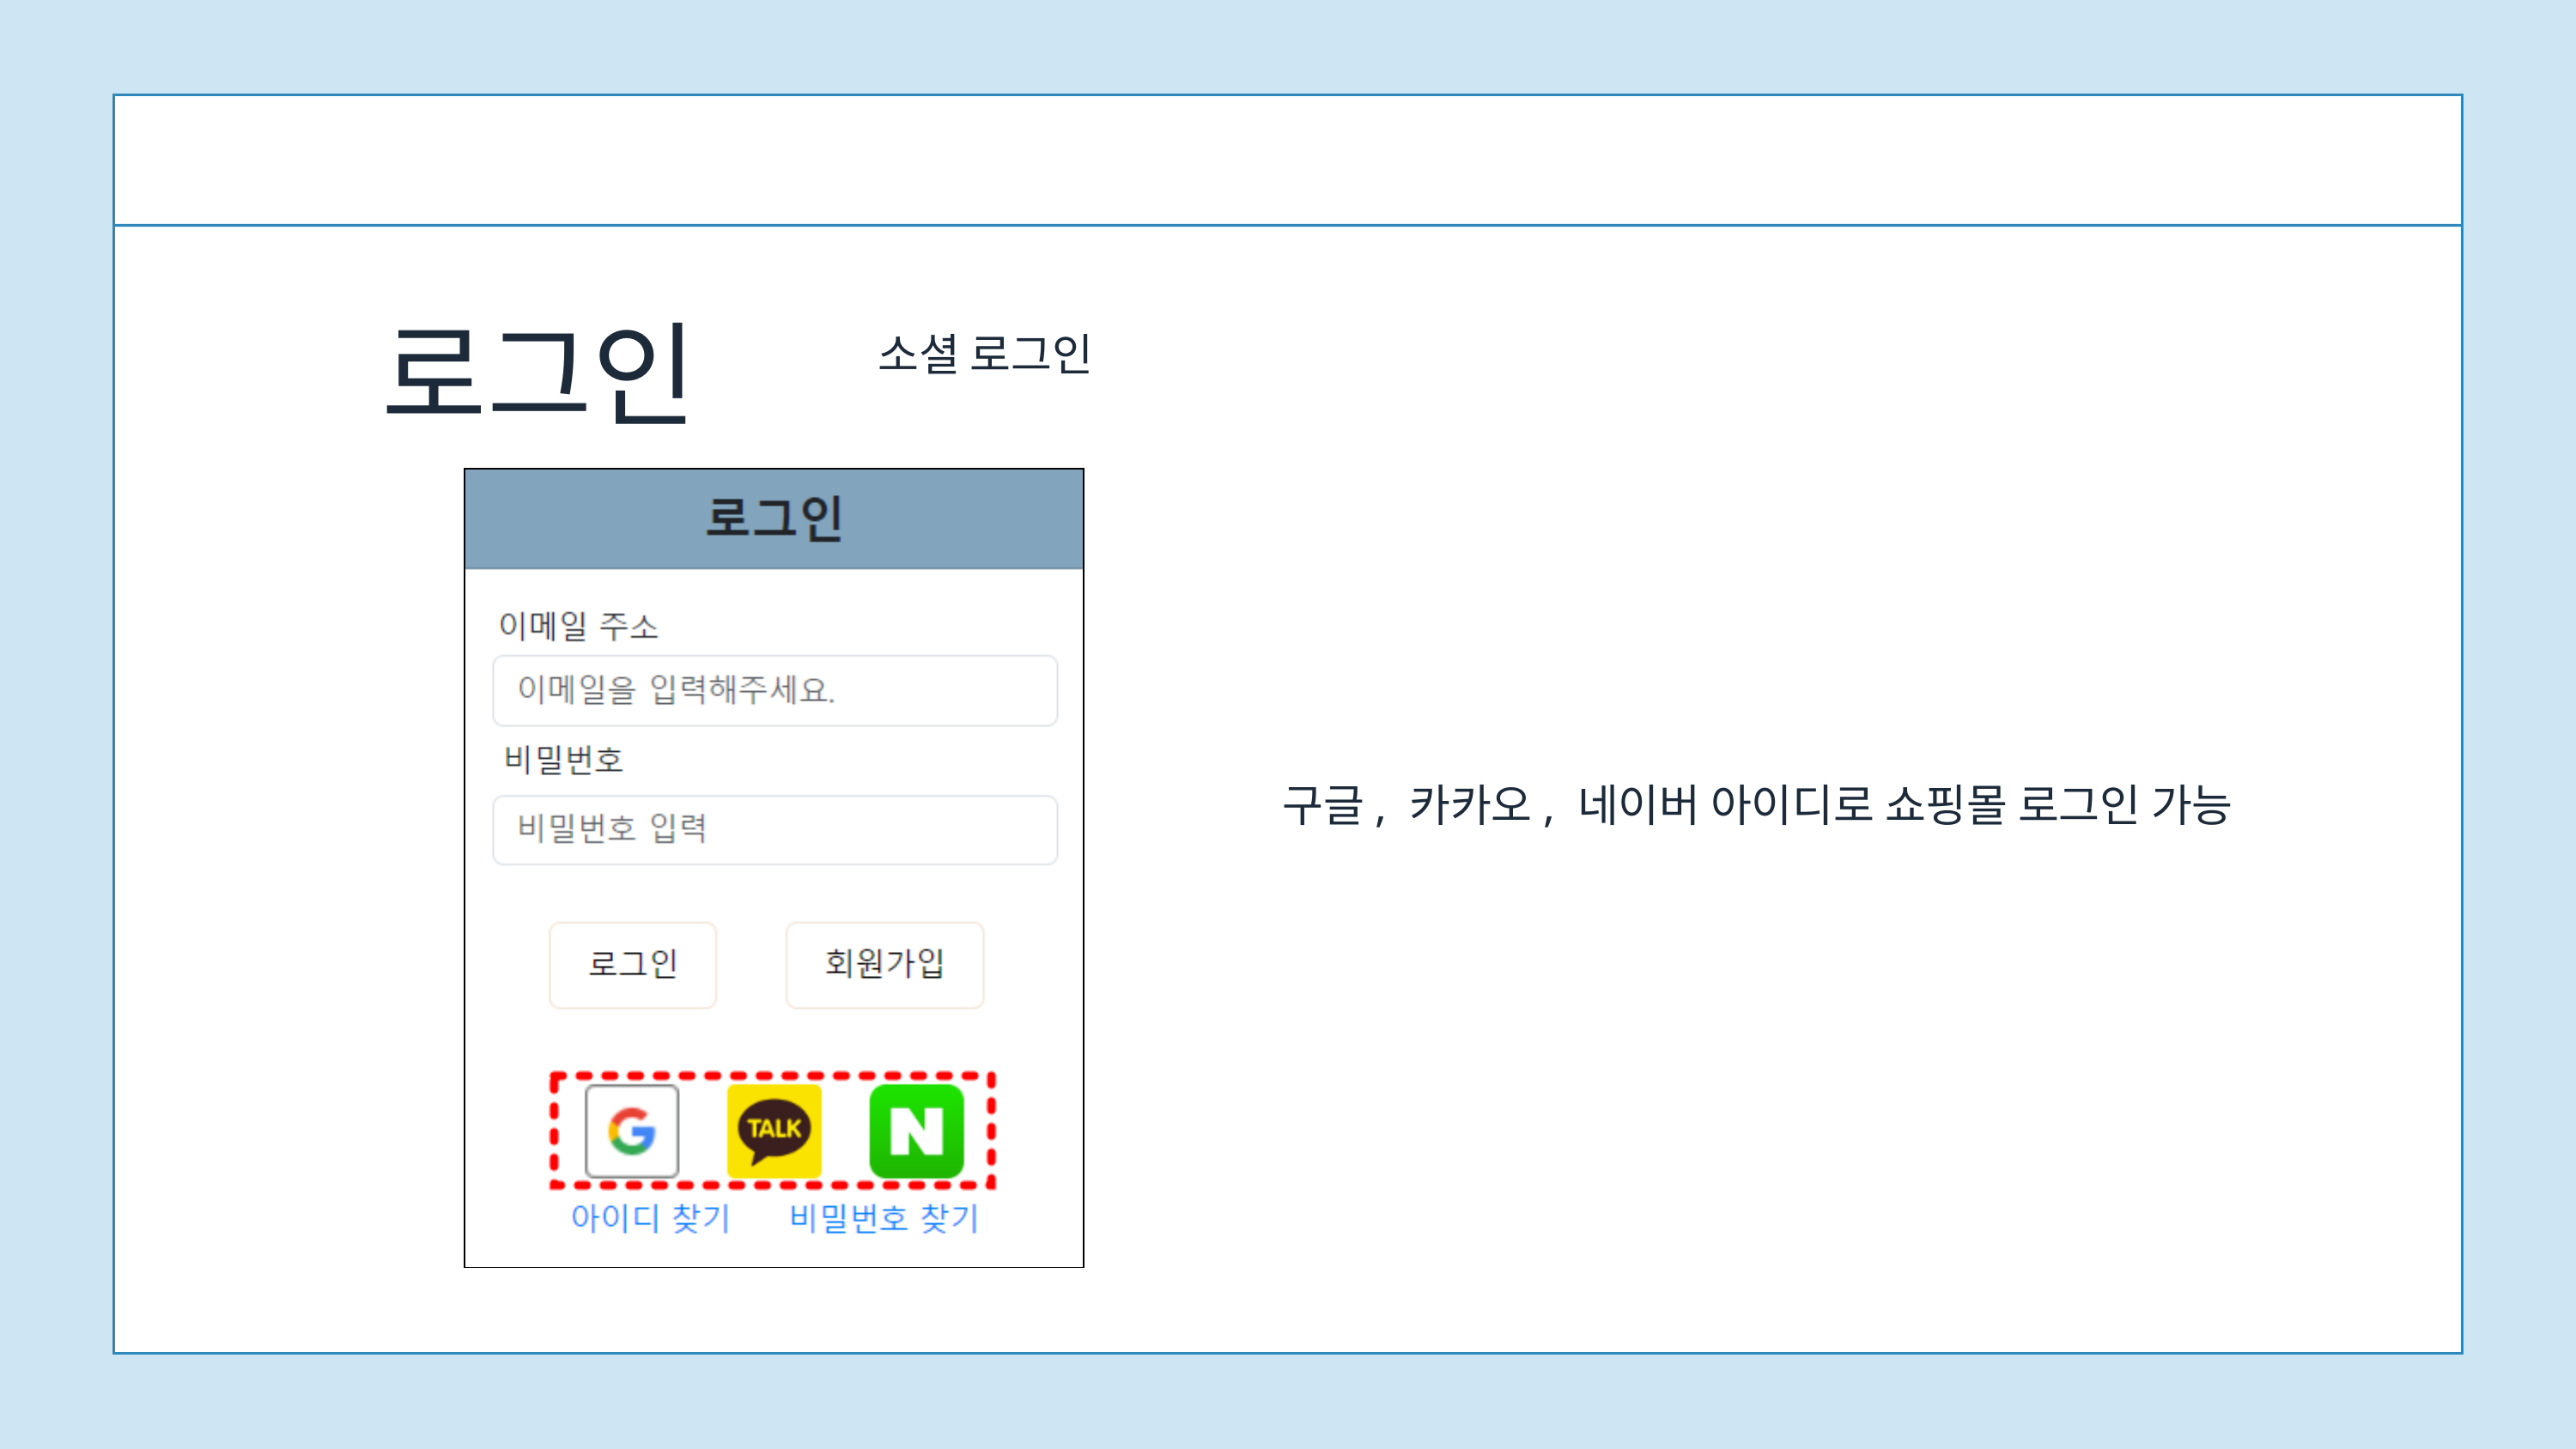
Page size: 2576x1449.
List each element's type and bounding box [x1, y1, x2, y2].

text_box [1154, 773, 2361, 856]
text_box [829, 323, 1142, 406]
text_box [113, 94, 2463, 1354]
